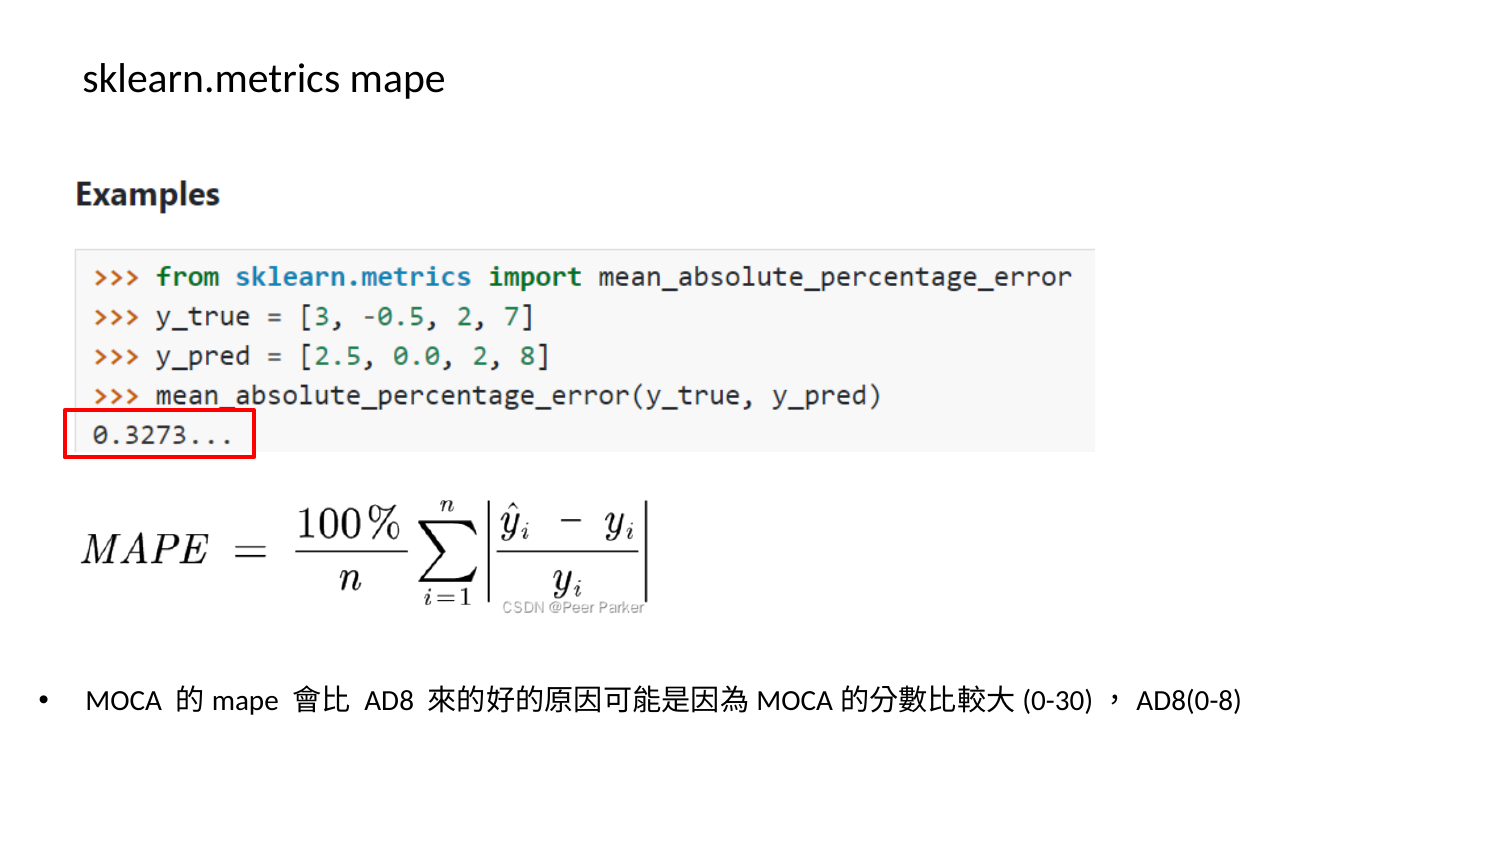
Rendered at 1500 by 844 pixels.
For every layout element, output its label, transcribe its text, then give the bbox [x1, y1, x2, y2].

text_box sklearn.metrics mape [67, 42, 461, 108]
picture [67, 170, 1095, 452]
picture [67, 477, 661, 616]
text_box MOCA 的mape 會比 AD8 來的好的原因可能是因為MOCA的分數比較大(0-30)，AD8(0-8) [23, 674, 1257, 724]
